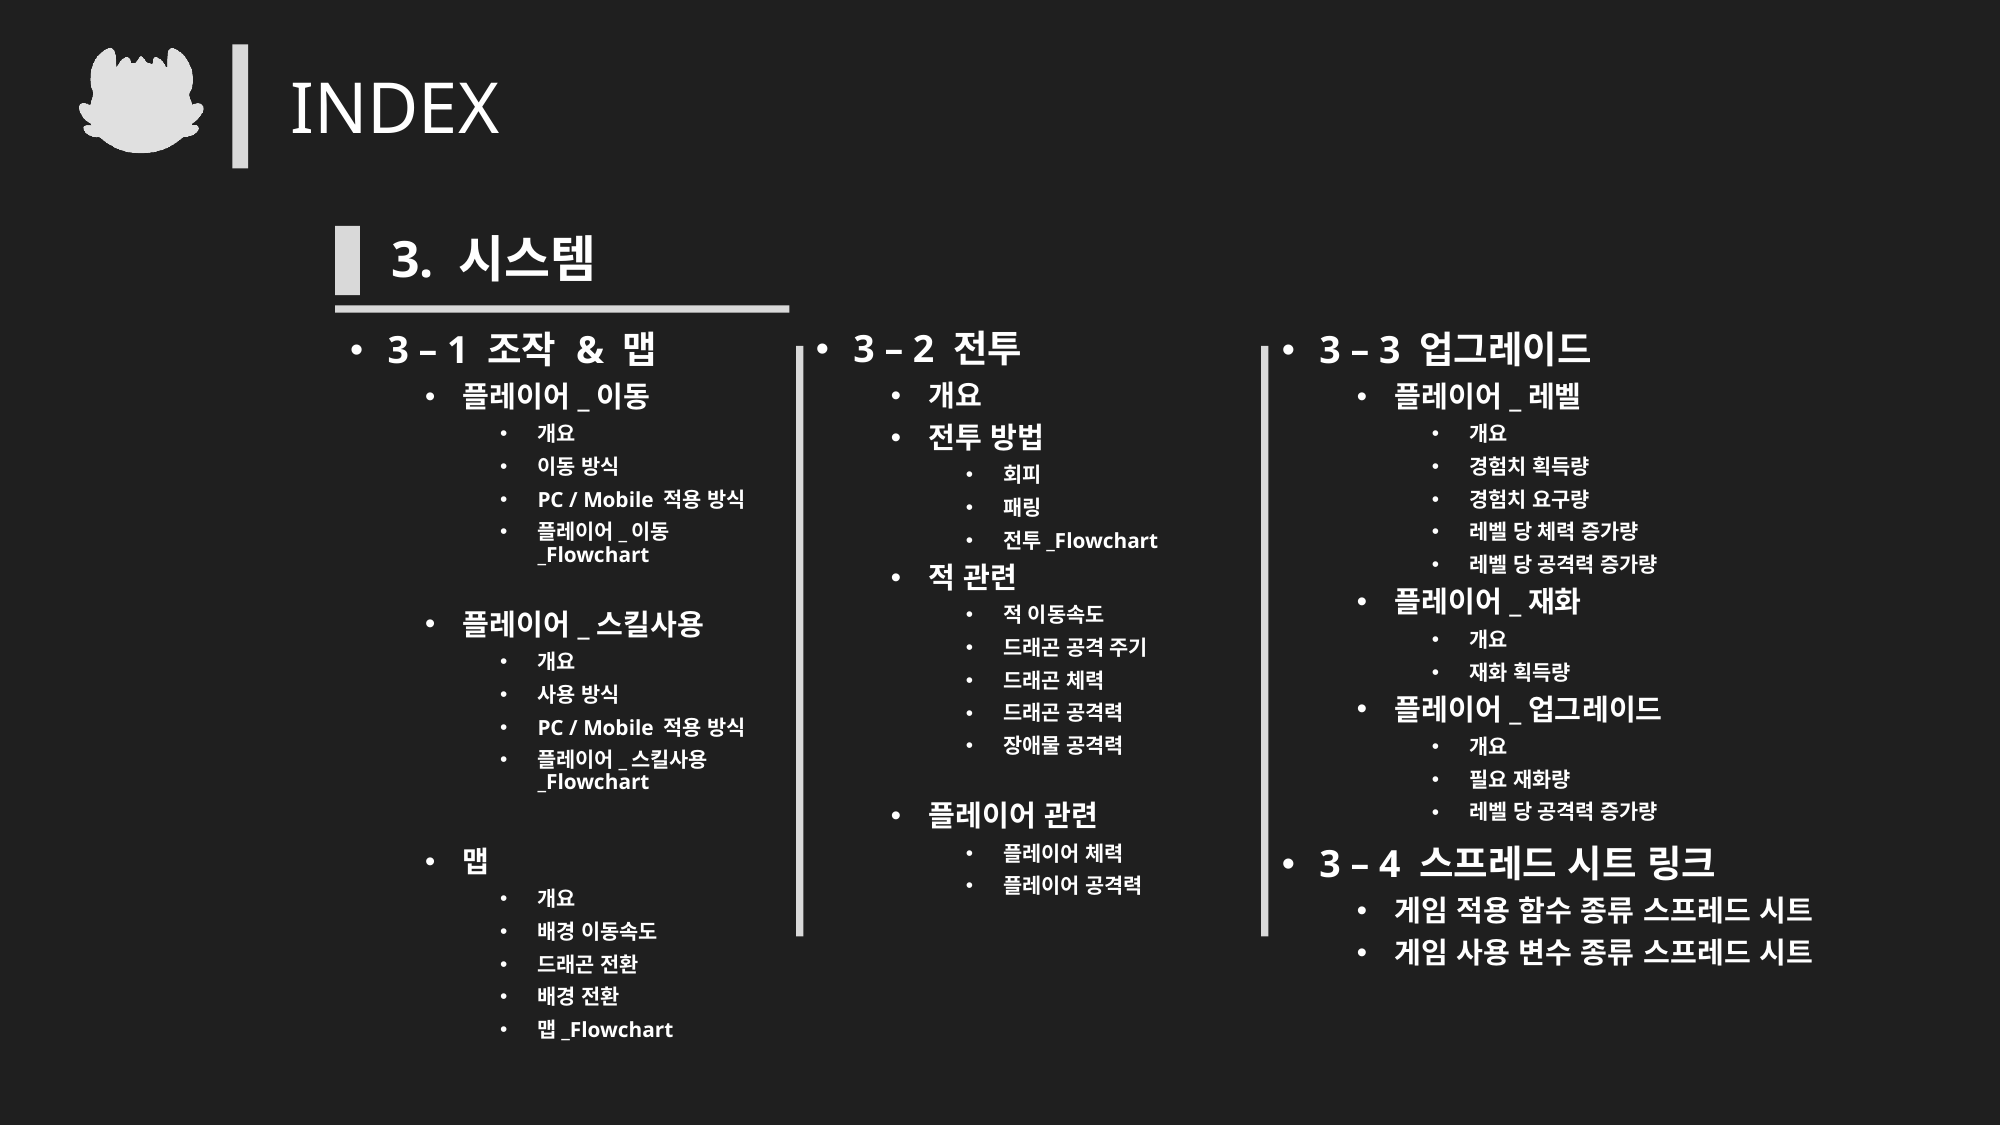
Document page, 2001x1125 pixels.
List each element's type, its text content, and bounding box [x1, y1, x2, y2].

text_box [334, 225, 361, 296]
text_box [1260, 345, 1269, 937]
text_box 3. 시스템 [376, 226, 790, 302]
picture [75, 44, 205, 156]
text_box 3 – 2 전투 개요 전투 방법 회피 패링 전투_Flowchart 적 관련 적 이동속도 드래곤 공격 주기 드래곤 체력 드래곤 공격력 장애물 공격력 플레이어 관련 플레이어 체력 플레이어 공격력 [800, 322, 1256, 1082]
text_box 3 – 1 조작 & 맵 플레이어_이동 개요 이동 방식 PC / Mobile 적용 방식 플레이어_이동_Flowchart 플레이어_스킬사용 개요 사용 방식 PC / Mobile 적용 방식 플레이어_스킬사용_Flowchart 맵 개요 배경 이동속도 드래곤 전환 배경 전환 맵_Flowchart [335, 323, 790, 1083]
text_box 3 – 3 업그레이드 플레이어_레벨 개요 경험치 획득량 경험치 요구량 레벨 당 체력 증가량 레벨 당 공격력 증가량 플레이어_재화 개요 재화 획득량 플레이어_업그레이드 개요 필요 재화량 레벨 당 공격력 증가량 3 – 4 스프레드 시트 링크 게임 적용 함수 종류 스프레드 시트 게임 사용 변수 종류 스프레드 시트 [1266, 323, 1980, 1083]
title INDEX [275, 64, 610, 156]
text_box [231, 43, 249, 169]
text_box [795, 345, 804, 937]
text_box [334, 304, 790, 314]
